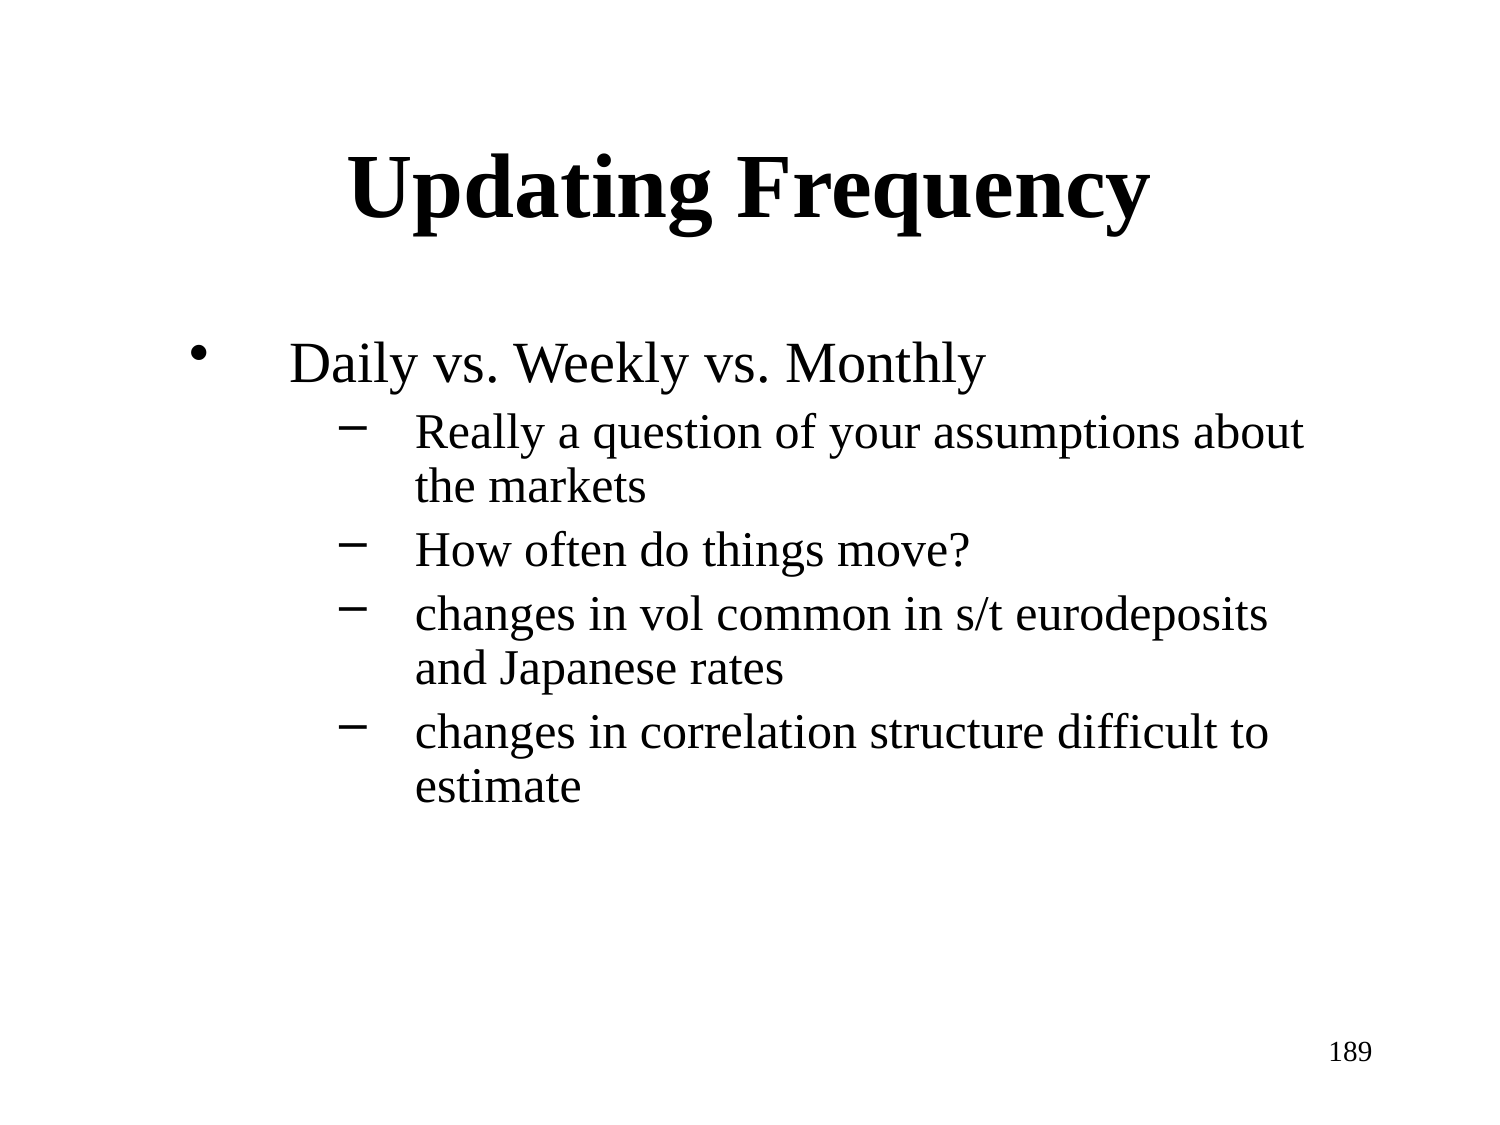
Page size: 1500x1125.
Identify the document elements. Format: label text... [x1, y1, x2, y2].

title Updating Frequency [212, 99, 1288, 263]
list Daily vs. Weekly vs. Monthly Really a question of your assumptions about the markets How often do things move? changes in vol common in s/t eurodeposits and Japanese rates changes in correlation structure difficult to estimate [174, 324, 1326, 876]
slide_number 189 [1074, 1024, 1388, 1101]
